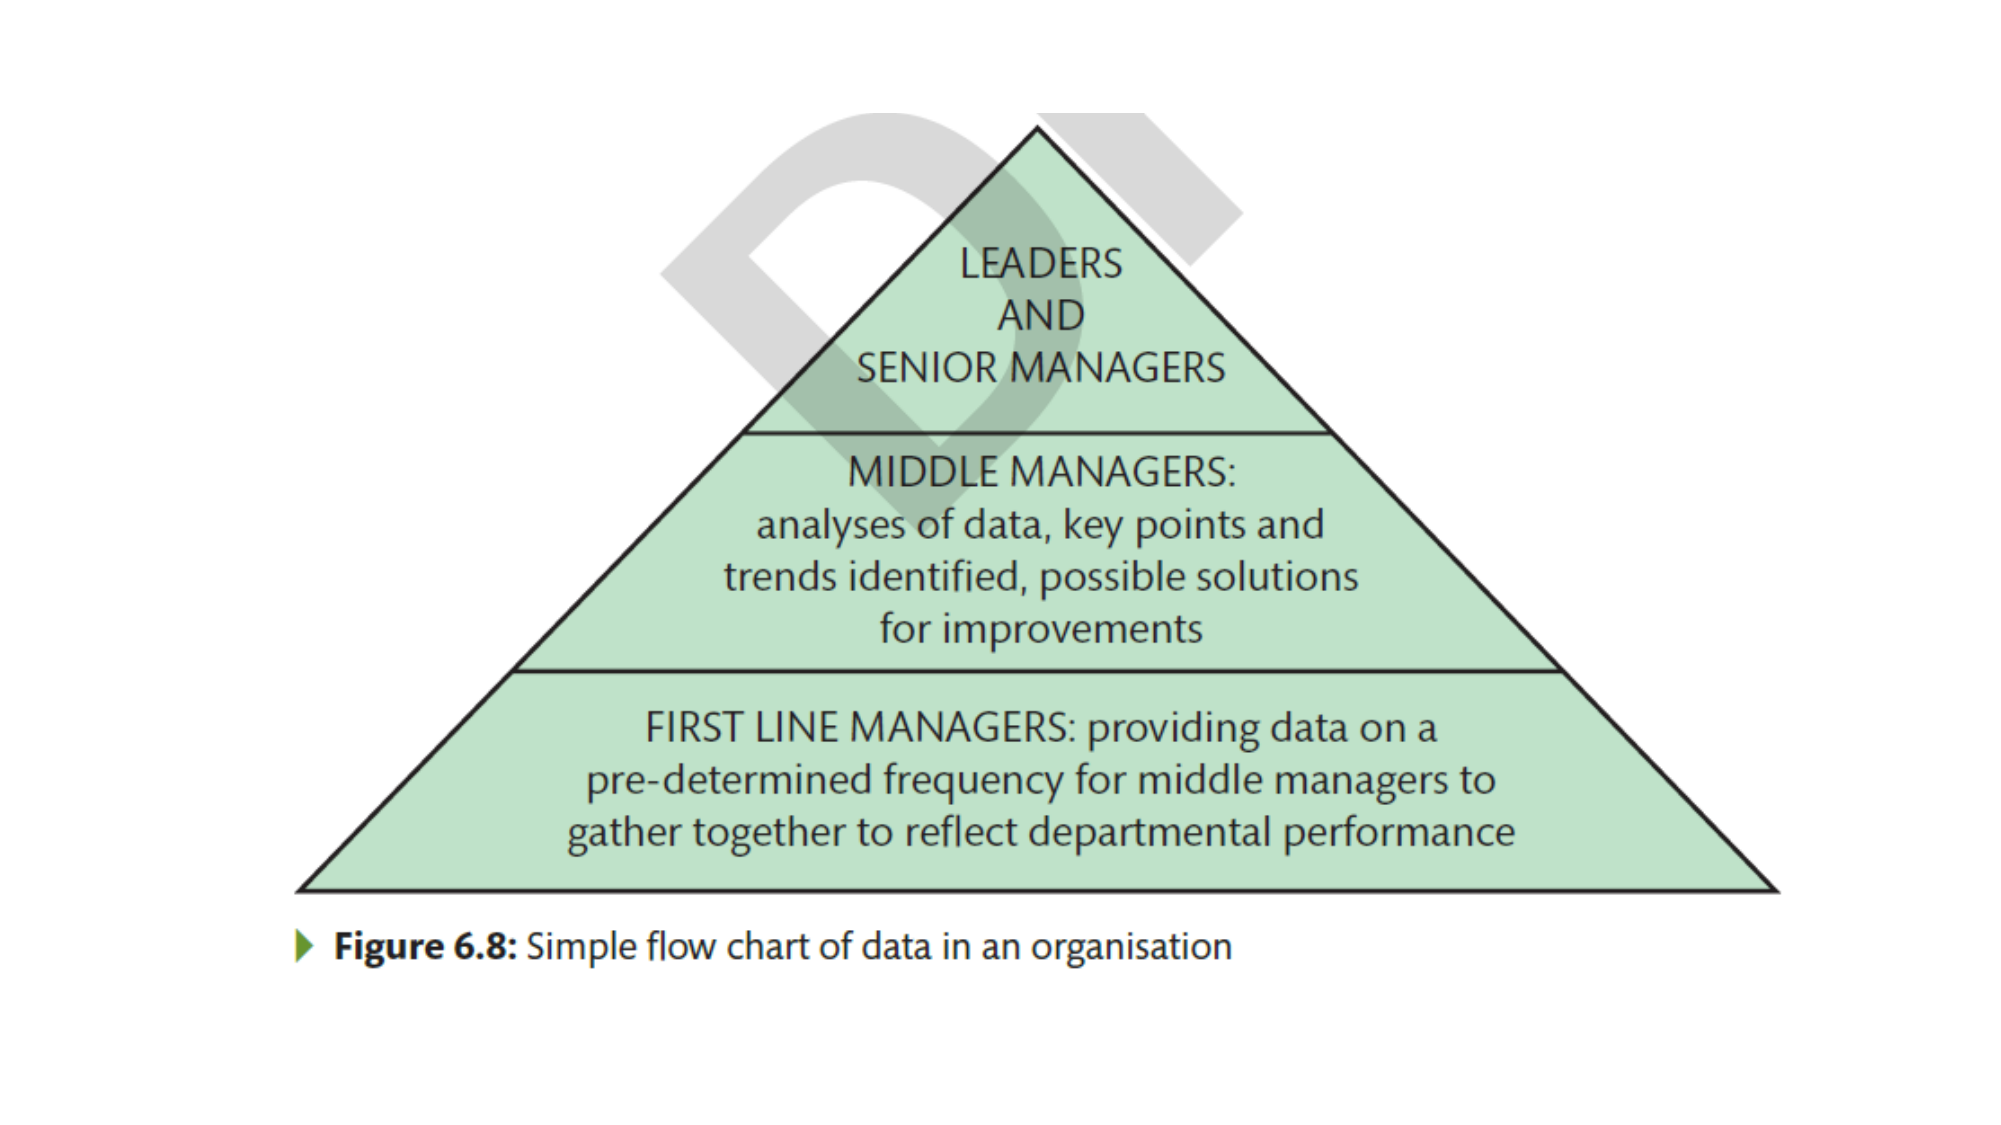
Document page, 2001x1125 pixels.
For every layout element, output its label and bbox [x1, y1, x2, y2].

list [228, 113, 1867, 997]
